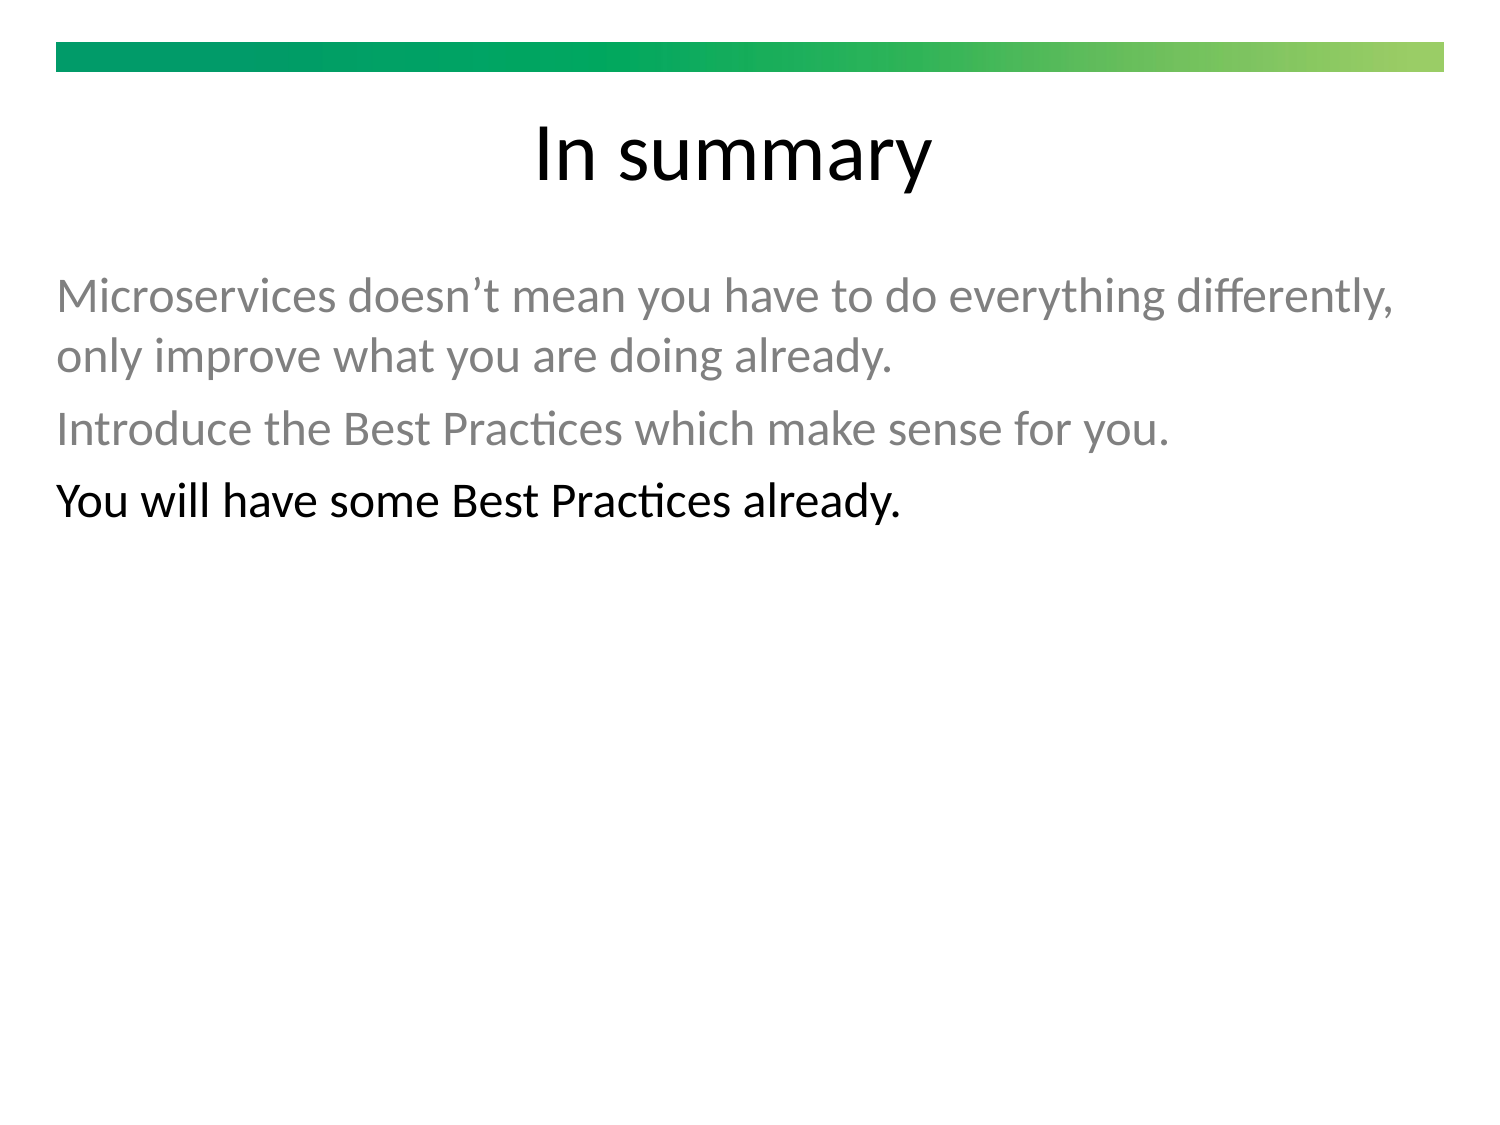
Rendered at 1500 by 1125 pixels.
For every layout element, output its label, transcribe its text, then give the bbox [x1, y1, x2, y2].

list Microservices doesn’t mean you have to do everything differently, only improve what you are doing already. Introduce the Best Practices which make sense for you. You will have some Best Practices already. [41, 255, 1427, 965]
picture [56, 42, 1444, 72]
list In summary [41, 90, 1427, 190]
